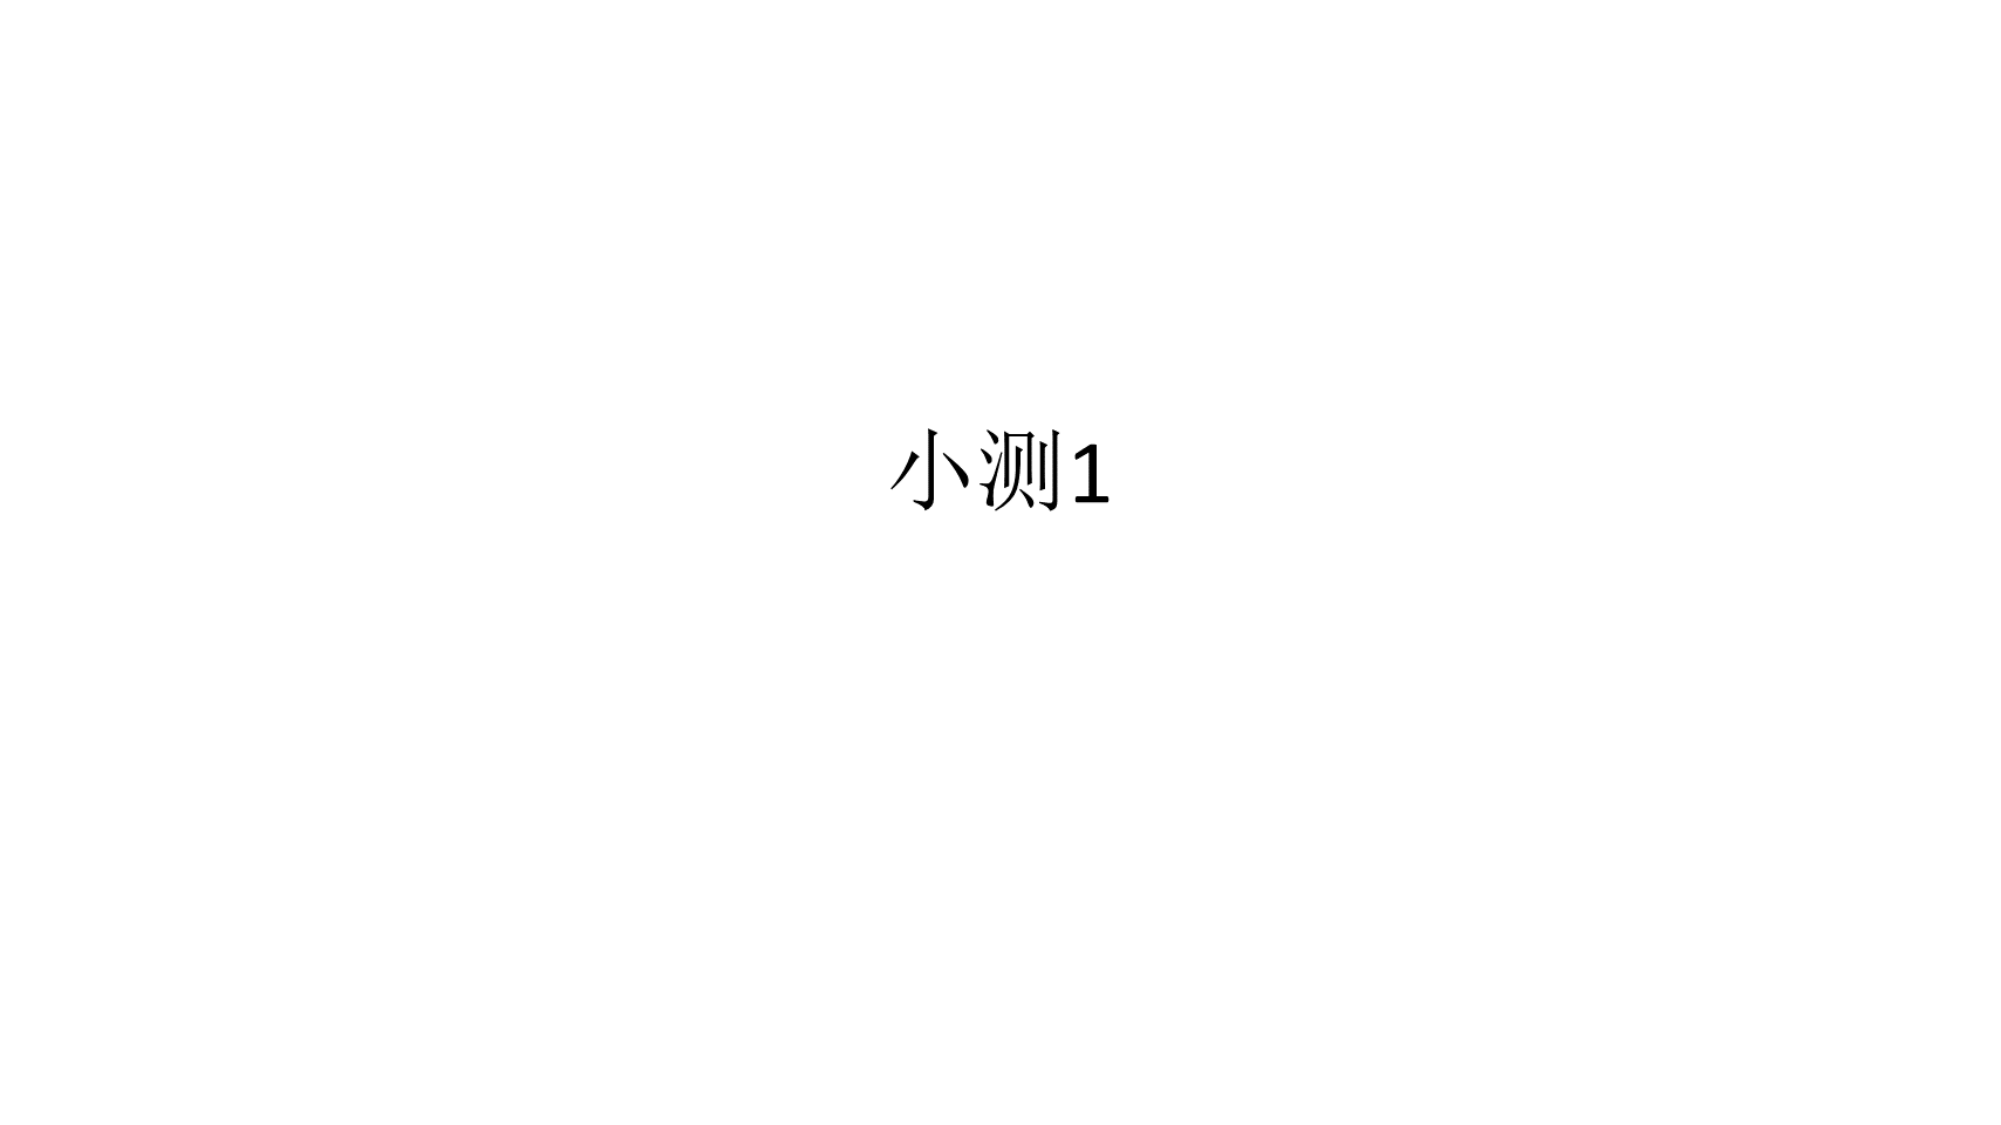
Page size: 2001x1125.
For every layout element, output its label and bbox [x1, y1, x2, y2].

picture [249, 0, 1749, 1125]
